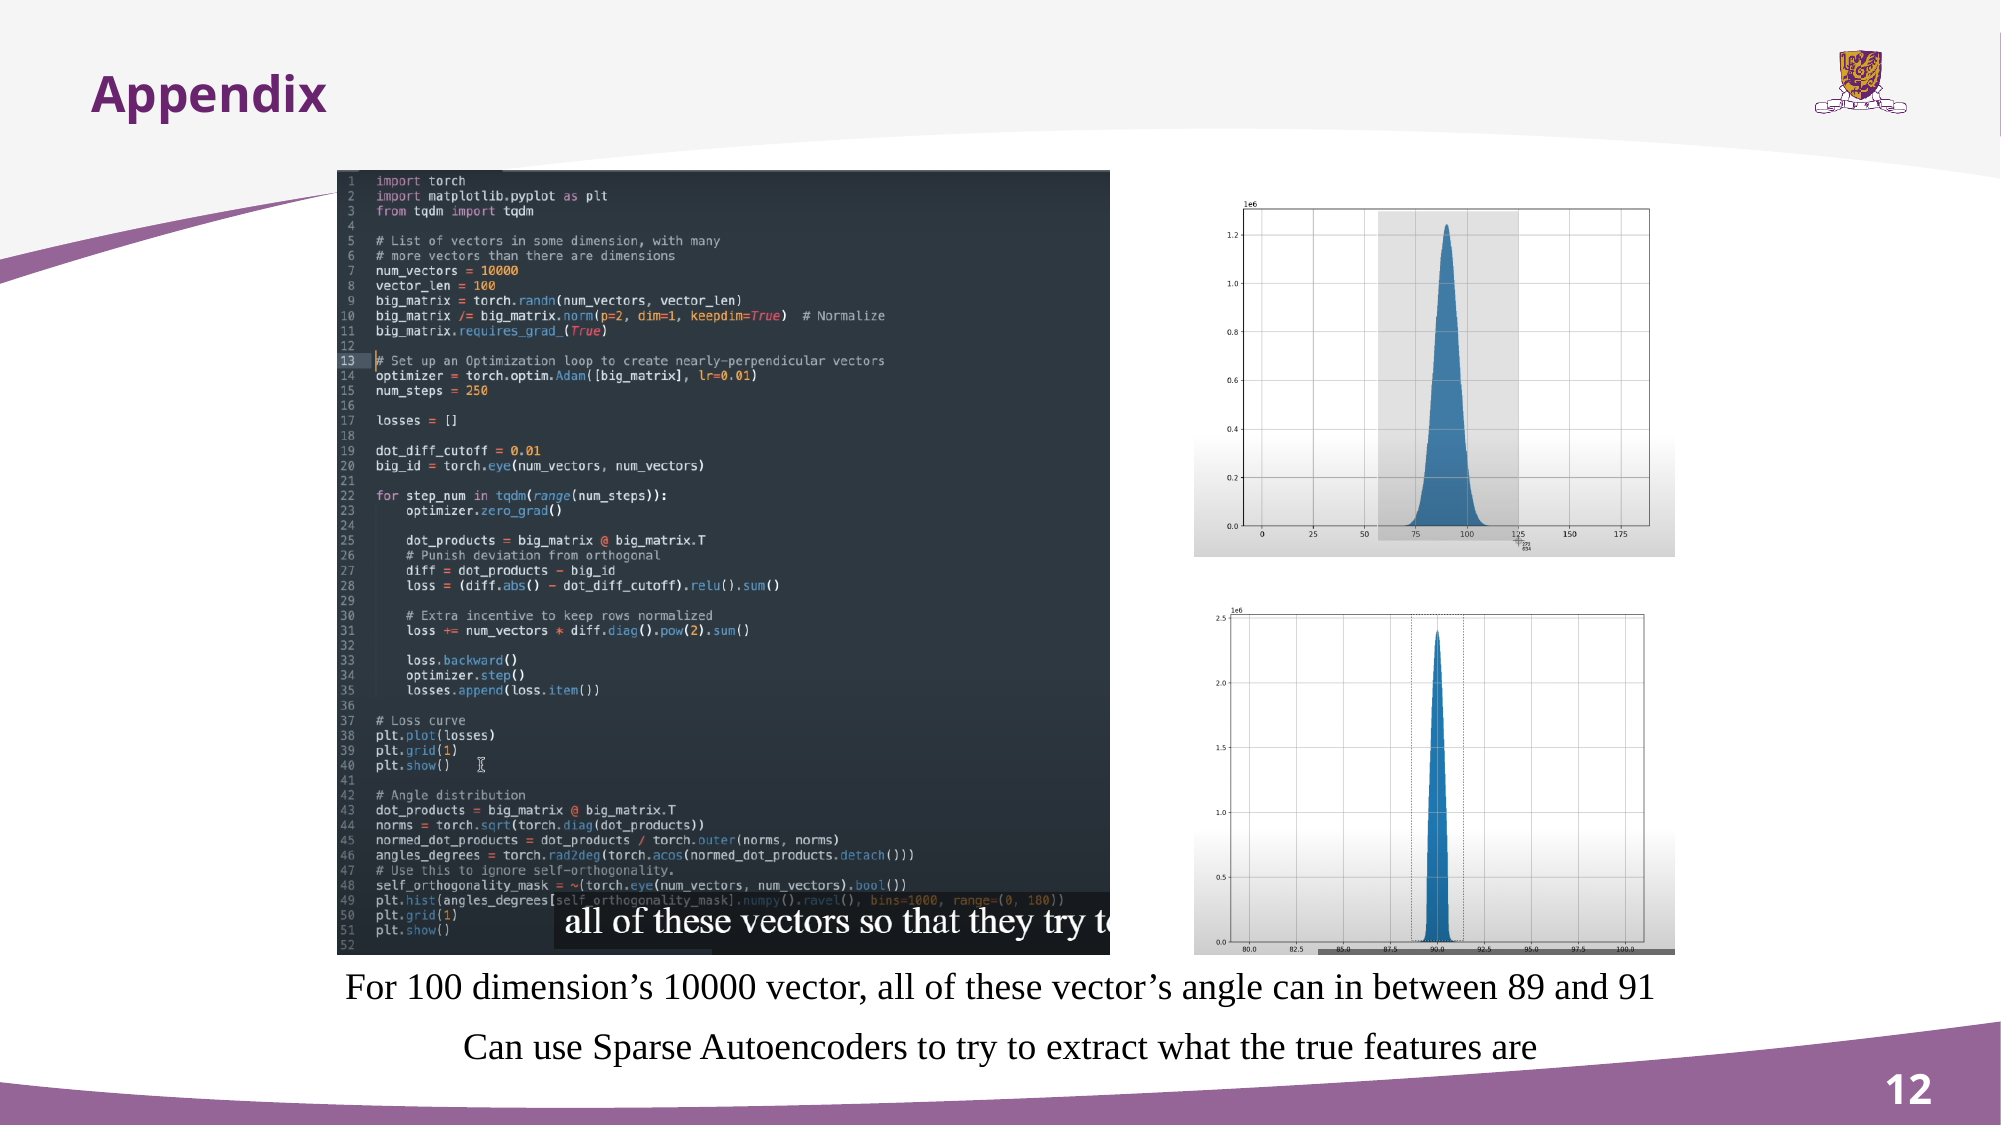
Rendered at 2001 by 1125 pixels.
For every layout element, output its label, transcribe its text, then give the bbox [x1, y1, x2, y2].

picture [1194, 170, 1675, 557]
title Appendix [79, 57, 1880, 146]
text_box Can use Sparse Autoencoders to try to extract what the true features are [448, 1014, 1555, 1075]
picture [1812, 33, 1909, 130]
text_box For 100 dimension’s 10000 vector, all of these vector’s angle can in between 89 and 91 [330, 954, 1673, 1015]
picture [1194, 606, 1675, 955]
picture [336, 170, 1110, 955]
